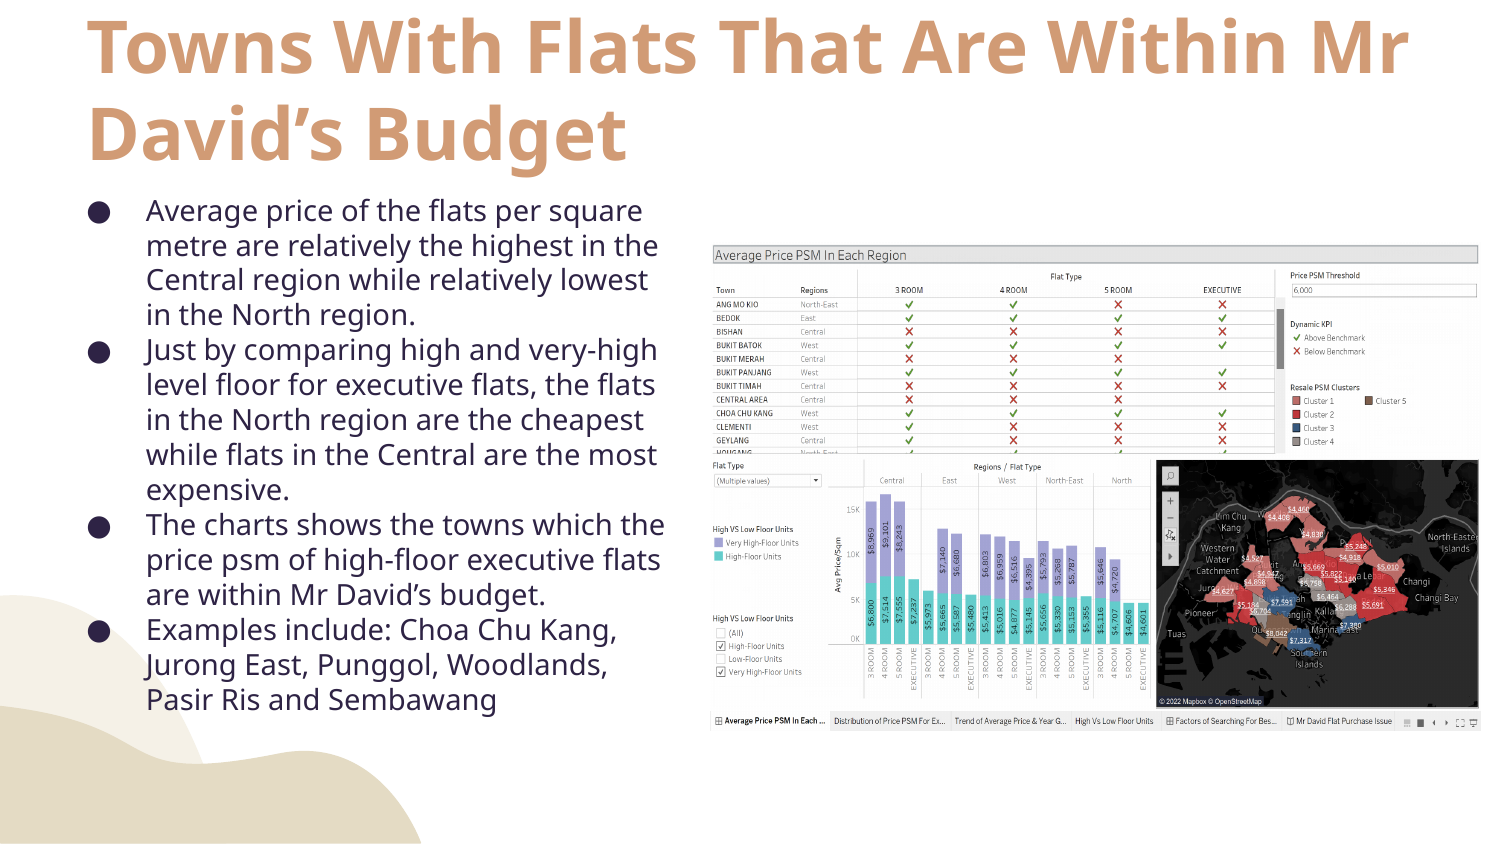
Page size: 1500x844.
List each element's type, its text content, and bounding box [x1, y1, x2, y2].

picture [709, 241, 1481, 731]
subtitle Average price of the flats per square metre are relatively the highest in the Central region while relatively lowest in the North region. Just by comparing high and very-high level floor for executive flats, the flats in the North region are the cheapest while flats in the Central are the most expensive. The charts shows the towns which the price psm of high-floor executive flats are within Mr David’s budget. Examples include: Choa Chu Kang, Jurong East, Punggol, Woodlands, Pasir Ris and Sembawang [55, 176, 696, 836]
title Towns With Flats That Are Within Mr David’s Budget [71, 80, 1481, 191]
